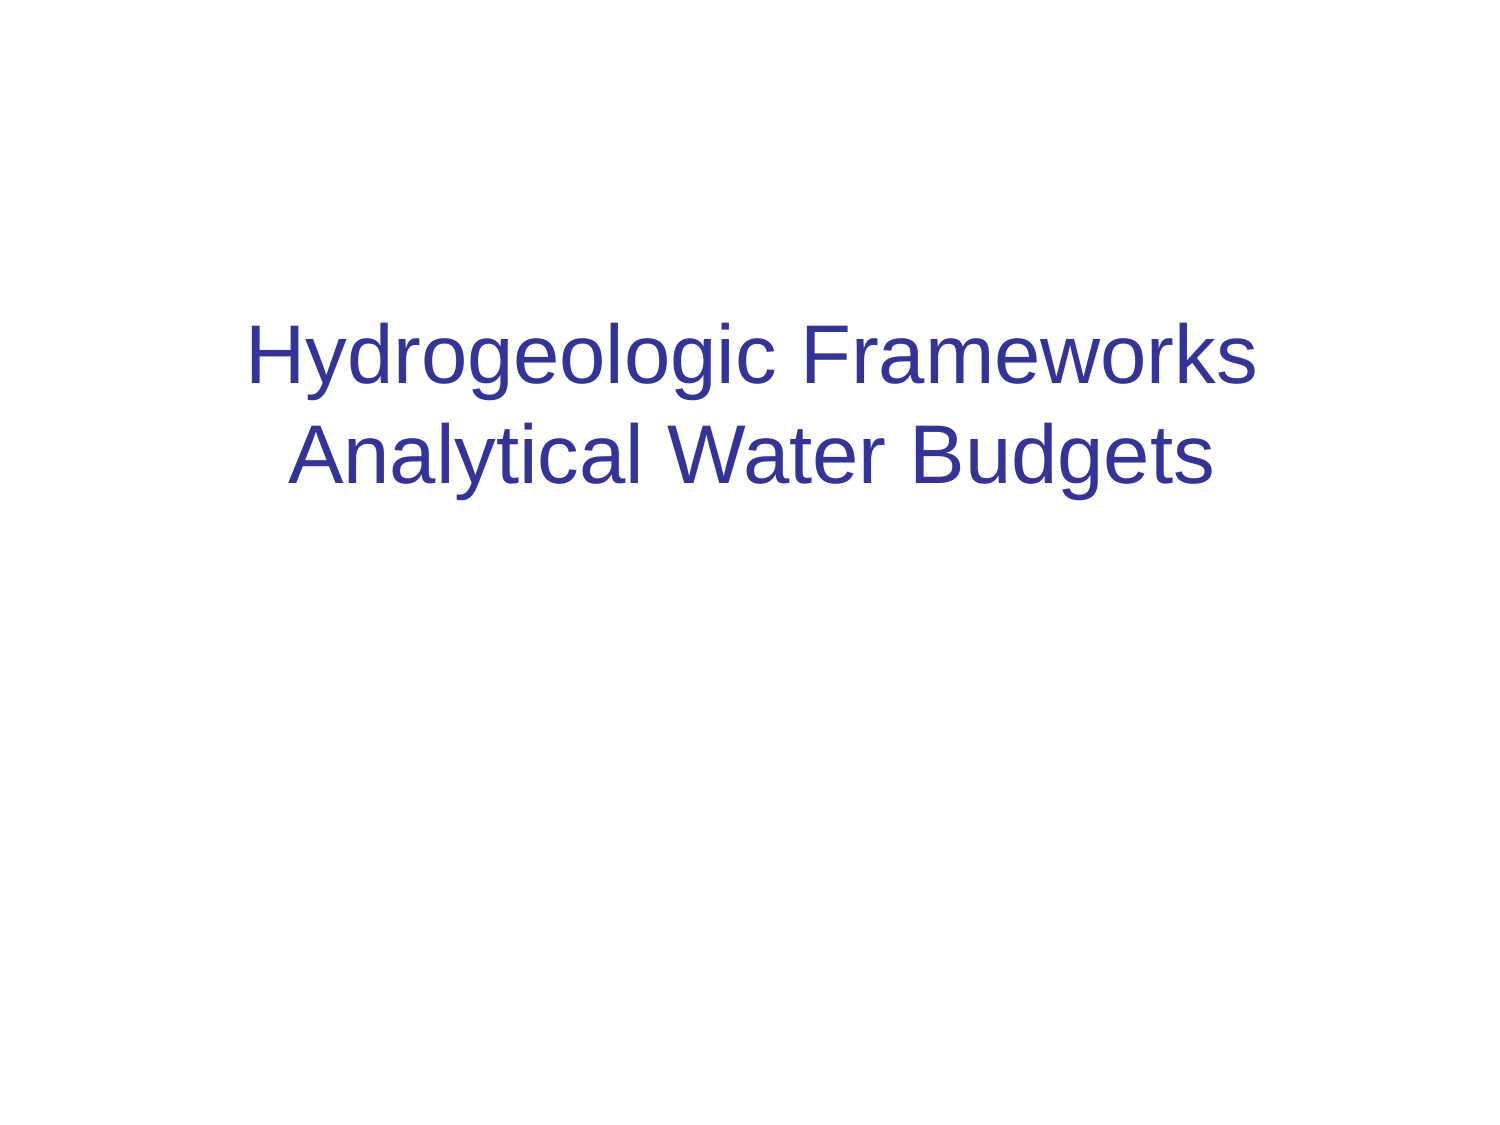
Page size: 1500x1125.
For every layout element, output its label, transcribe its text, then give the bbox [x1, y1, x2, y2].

title Hydrogeologic Frameworks Analytical Water Budgets [76, 245, 1427, 555]
